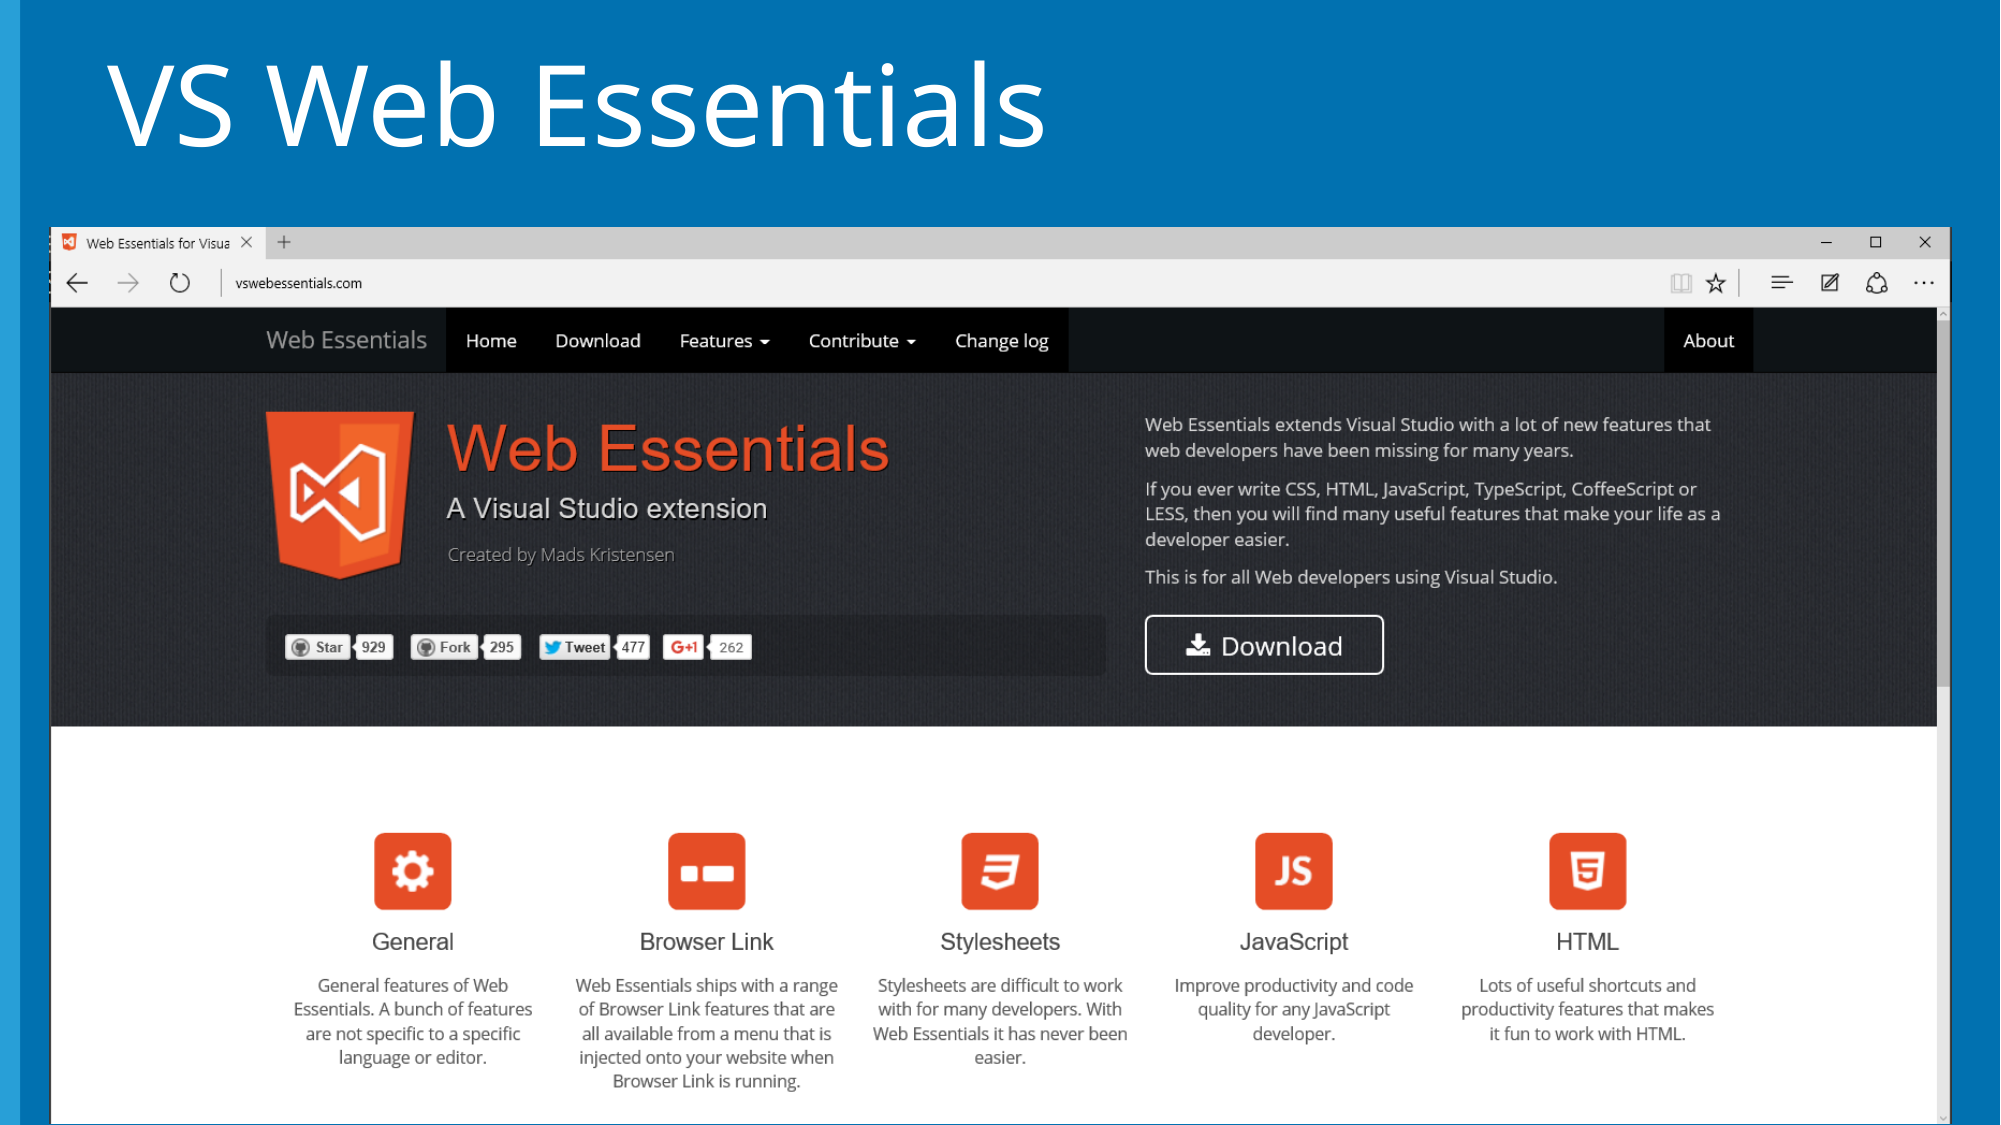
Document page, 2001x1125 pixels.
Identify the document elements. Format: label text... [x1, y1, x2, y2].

picture [49, 227, 1952, 1124]
title VS Web Essentials [92, 1, 1910, 220]
